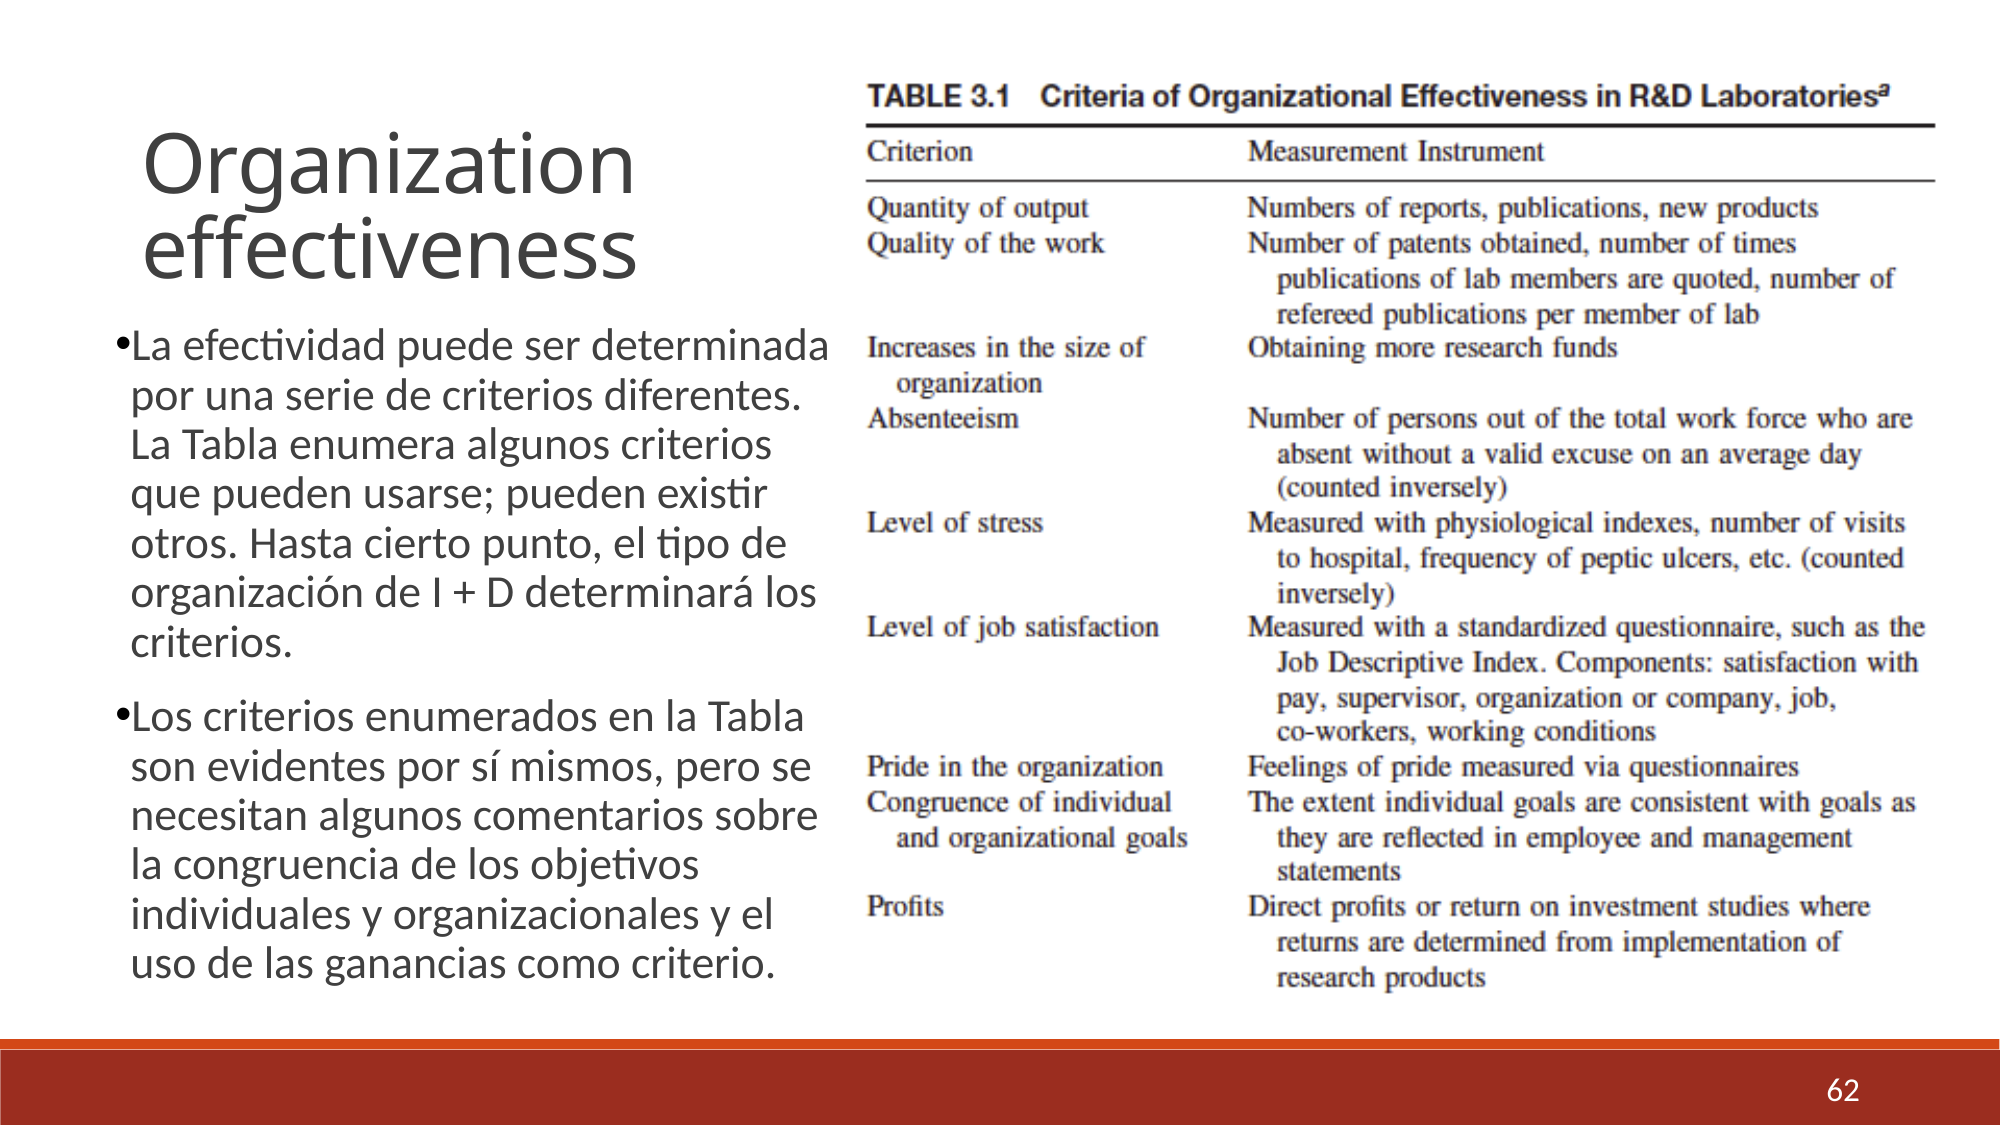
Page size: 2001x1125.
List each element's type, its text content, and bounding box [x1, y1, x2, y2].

text_box La efectividad puede ser determinada por una serie de criterios diferentes. La Tabla enumera algunos criterios que pueden usarse; pueden existir otros. Hasta cierto punto, el tipo de organización de I + D determinará los criterios. Los criterios enumerados en la Tabla son evidentes por sí mismos, pero se necesitan algunos comentarios sobre la congruencia de los objetivos individuales y organizacionales y el uso de las ganancias como criterio. [100, 313, 851, 889]
picture [853, 74, 1943, 1003]
slide_number 62 [126, 1061, 1875, 1115]
text_box Organization effectiveness [126, 117, 815, 306]
